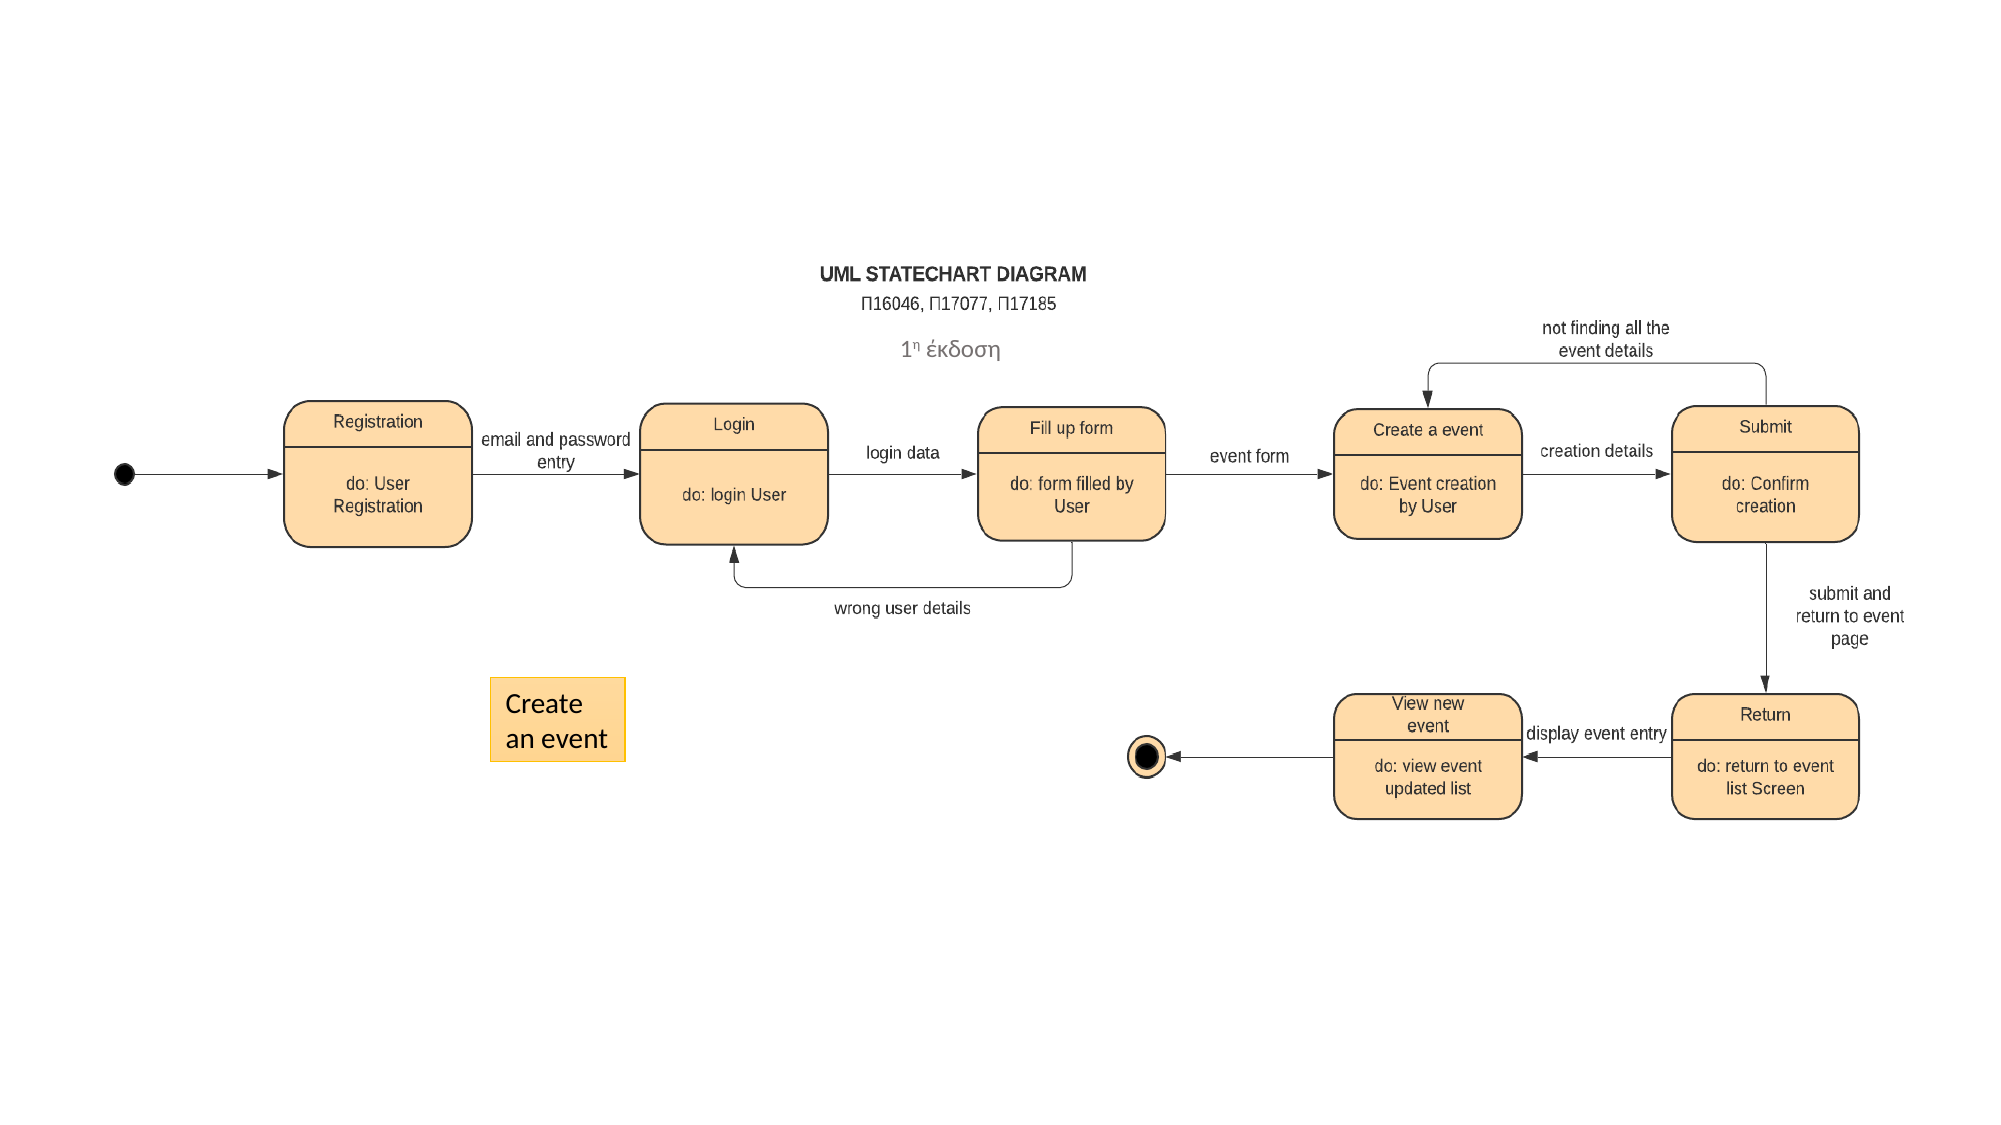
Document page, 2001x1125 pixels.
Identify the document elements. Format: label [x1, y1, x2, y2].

picture [67, 235, 1933, 890]
